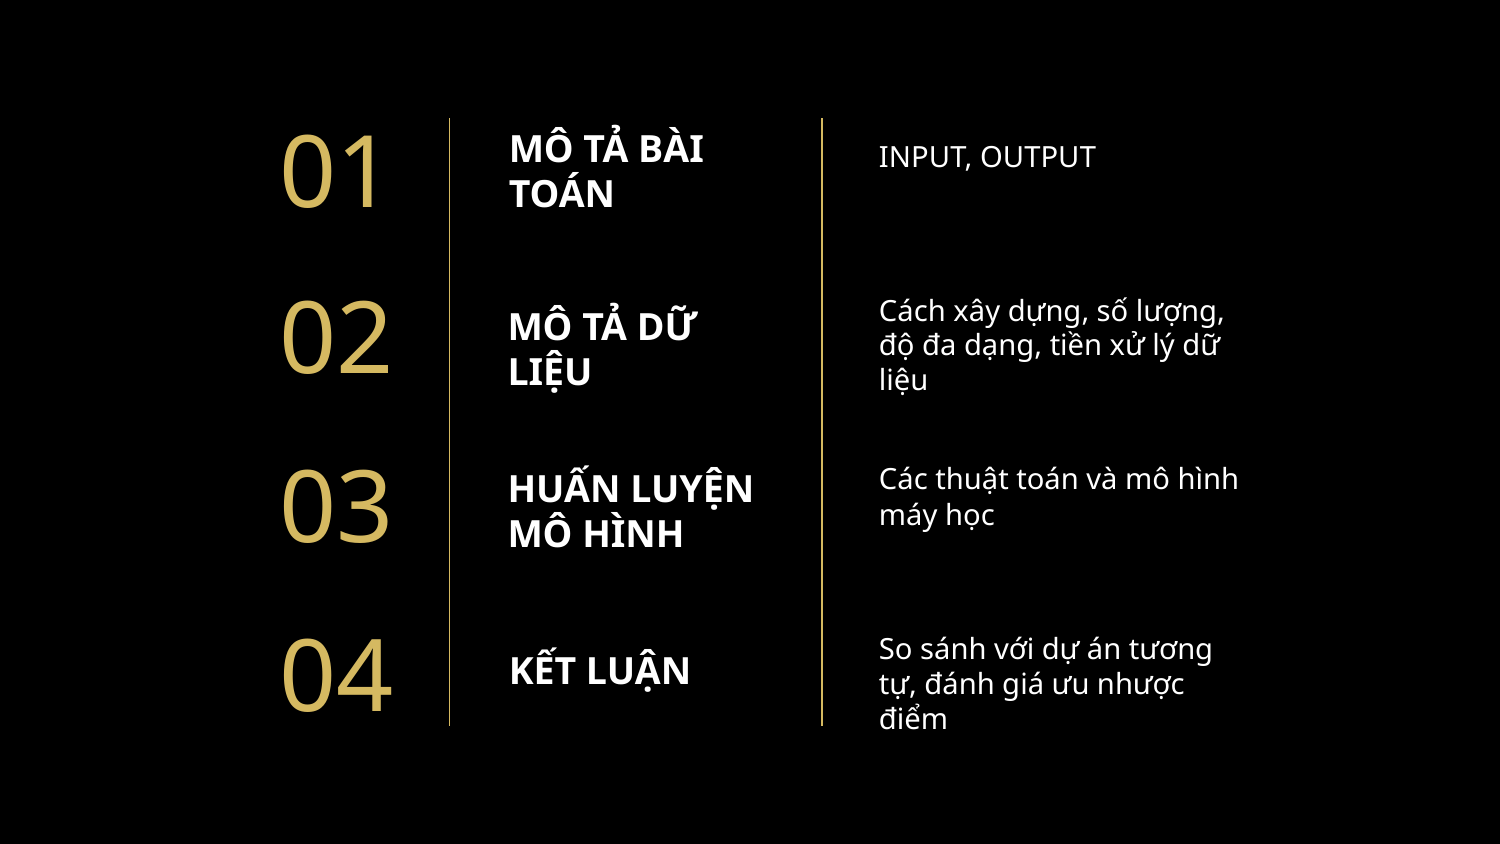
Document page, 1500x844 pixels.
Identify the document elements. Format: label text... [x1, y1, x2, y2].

subtitle So sánh với dự án tương tự, đánh giá ưu nhược điểm [864, 608, 1267, 751]
title MÔ TẢ BÀI TOÁN [493, 109, 751, 237]
title 04 [158, 617, 409, 726]
subtitle Cách xây dựng, số lượng, độ đa dạng, tiền xử lý dữ liệu [864, 269, 1267, 404]
title 02 [158, 279, 409, 387]
text_box HUẤN LUYỆN MÔ HÌNH [492, 450, 795, 578]
subtitle INPUT, OUTPUT [864, 46, 1267, 189]
title 01 [158, 113, 409, 221]
subtitle Các thuật toán và mô hình máy học [864, 404, 1267, 546]
text_box MÔ TẢ DỮ LIỆU [492, 287, 750, 416]
text_box KẾT LUẬN [493, 632, 796, 761]
title 03 [158, 448, 409, 557]
